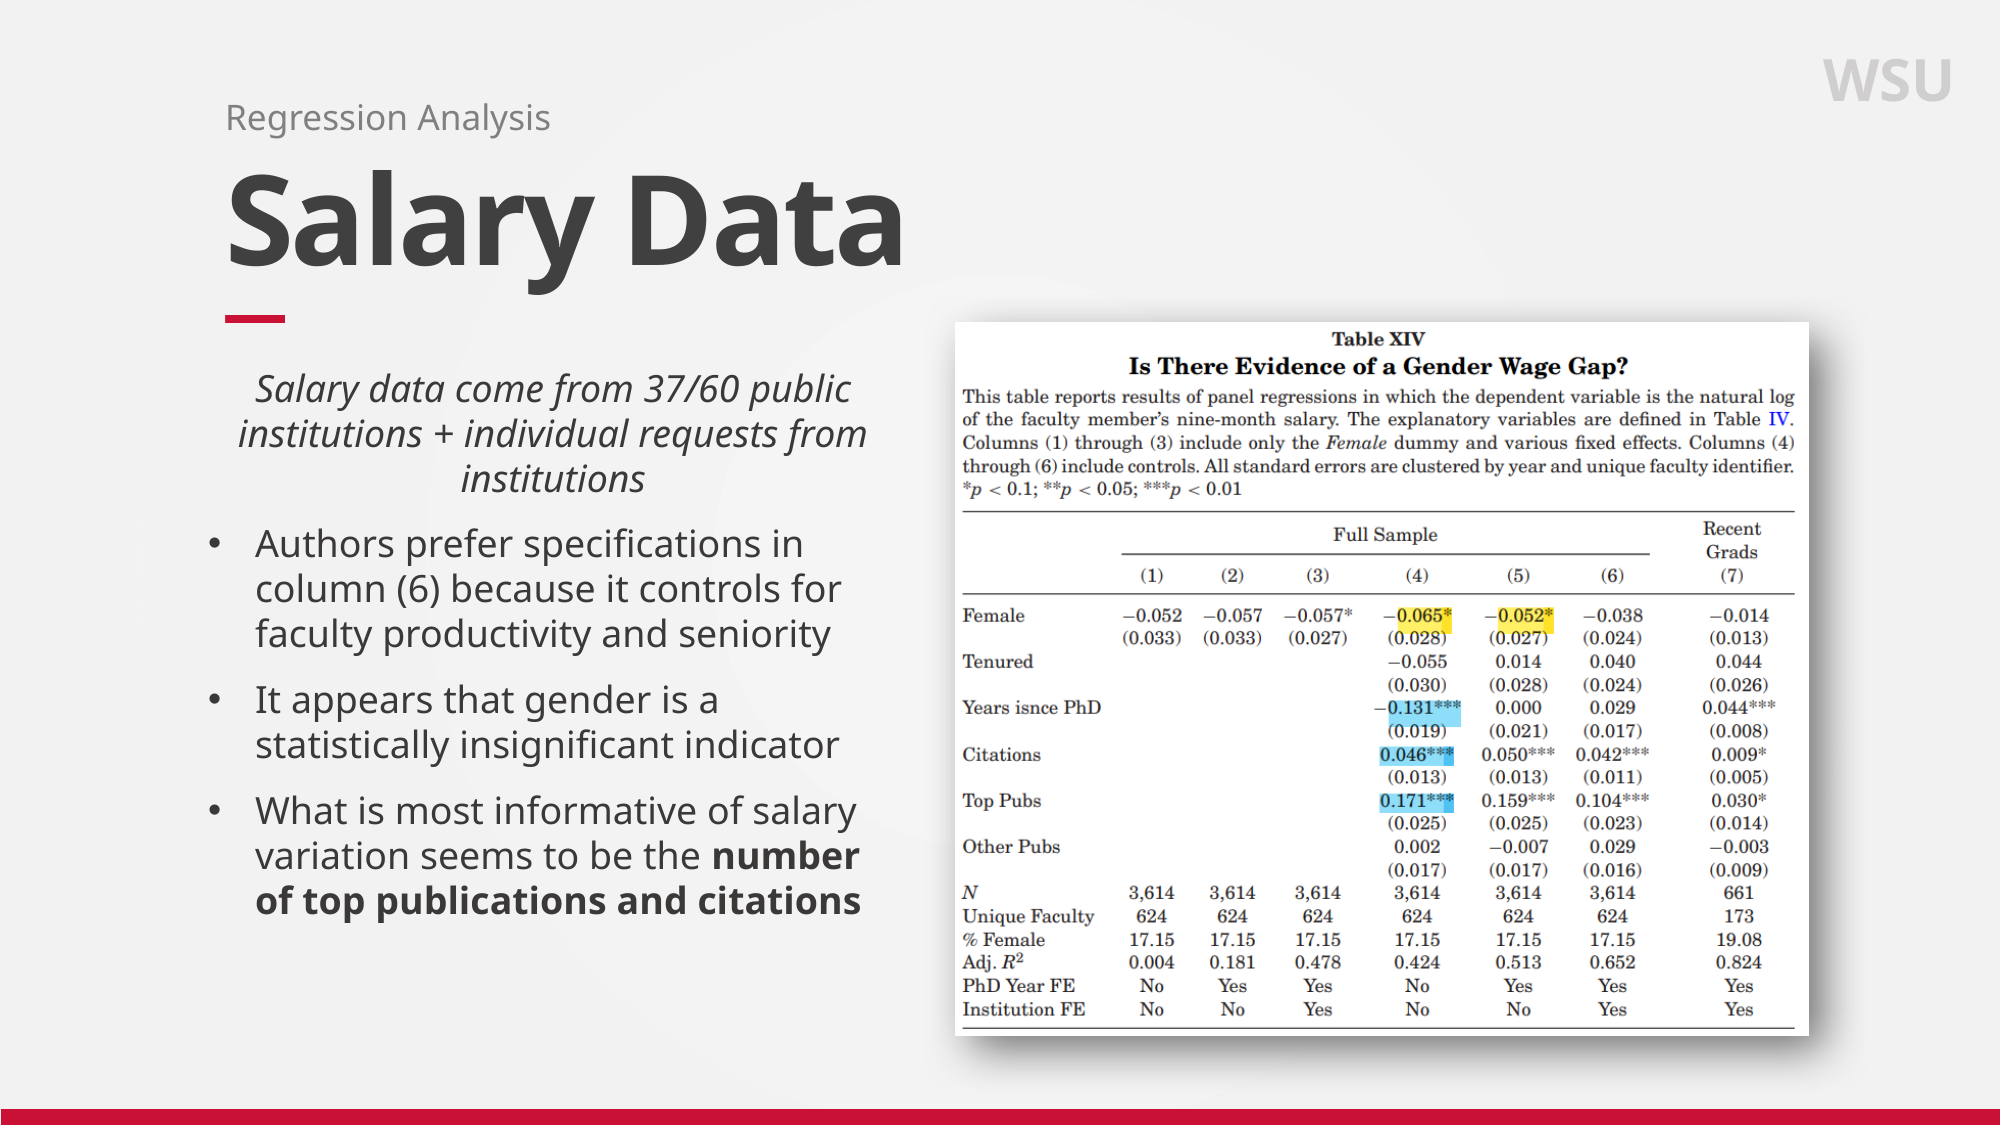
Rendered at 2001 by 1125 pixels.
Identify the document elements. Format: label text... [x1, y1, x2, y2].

text_box [0, 1109, 2000, 1125]
picture [955, 322, 1809, 1036]
text_box [224, 314, 286, 324]
text_box Salary data come from 37/60 public institutions + individual requests from institutions Authors prefer specifications in column (6) because it controls for faculty productivity and seniority It appears that gender is a statistically insignificant indicator What is most informative of salary variation seems to be the number of top publications and citations [208, 356, 914, 960]
title Salary Data [225, 149, 1589, 300]
text_box Regression Analysis [225, 93, 577, 150]
text_box WSU [1808, 35, 1971, 121]
